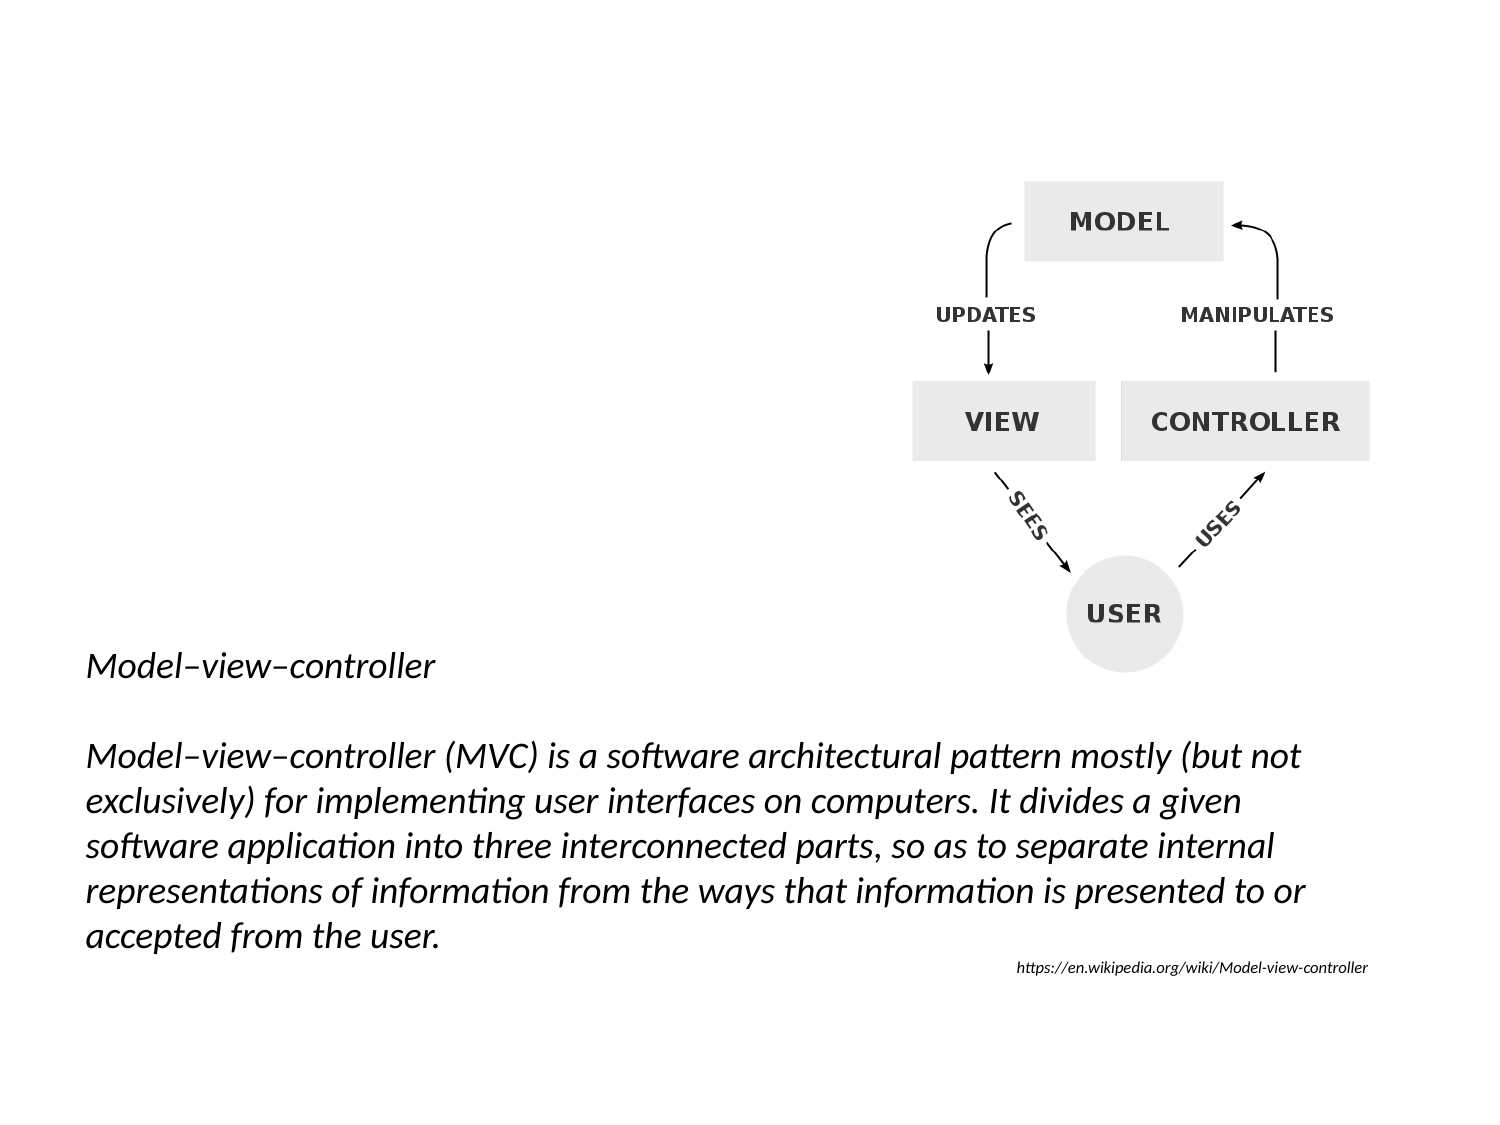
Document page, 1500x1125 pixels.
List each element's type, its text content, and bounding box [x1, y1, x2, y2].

text_box Model–view–controller Model–view–controller (MVC) is a software architectural pattern mostly (but not exclusively) for implementing user interfaces on computers. It divides a given software application into three interconnected parts, so as to separate internal representations of information from the ways that information is presented to or accepted from the user. https://en.wikipedia.org/wiki/Model-view-controller [70, 634, 1384, 984]
picture [896, 158, 1384, 694]
